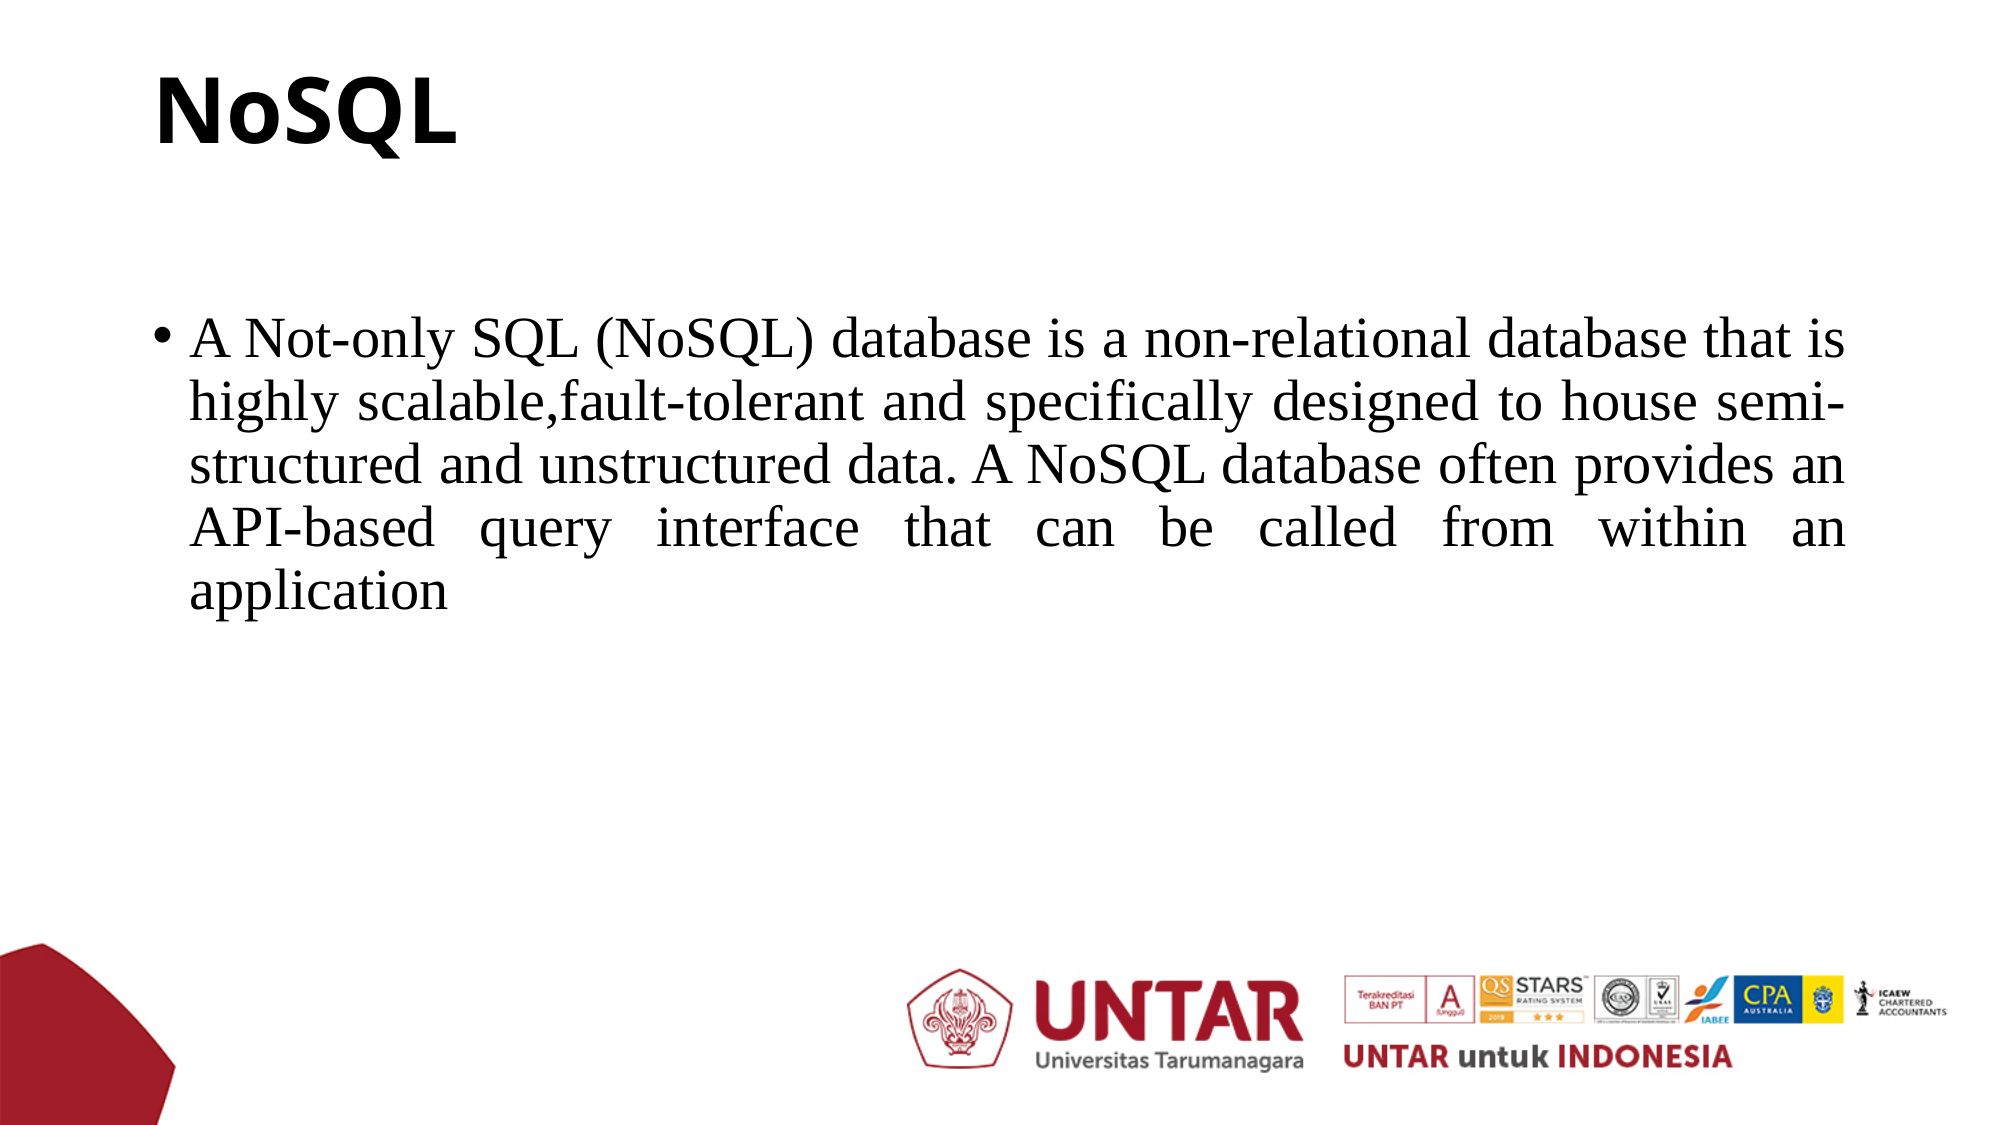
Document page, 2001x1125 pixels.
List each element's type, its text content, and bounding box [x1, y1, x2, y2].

picture [0, 0, 2001, 1125]
list A Not-only SQL (NoSQL) database is a non-relational database that is highly scalable,fault-tolerant and specifically designed to house semi-structured and unstructured data. A NoSQL database often provides an API-based query interface that can be called from within an application [137, 299, 1863, 1014]
title NoSQL [137, 59, 1863, 278]
